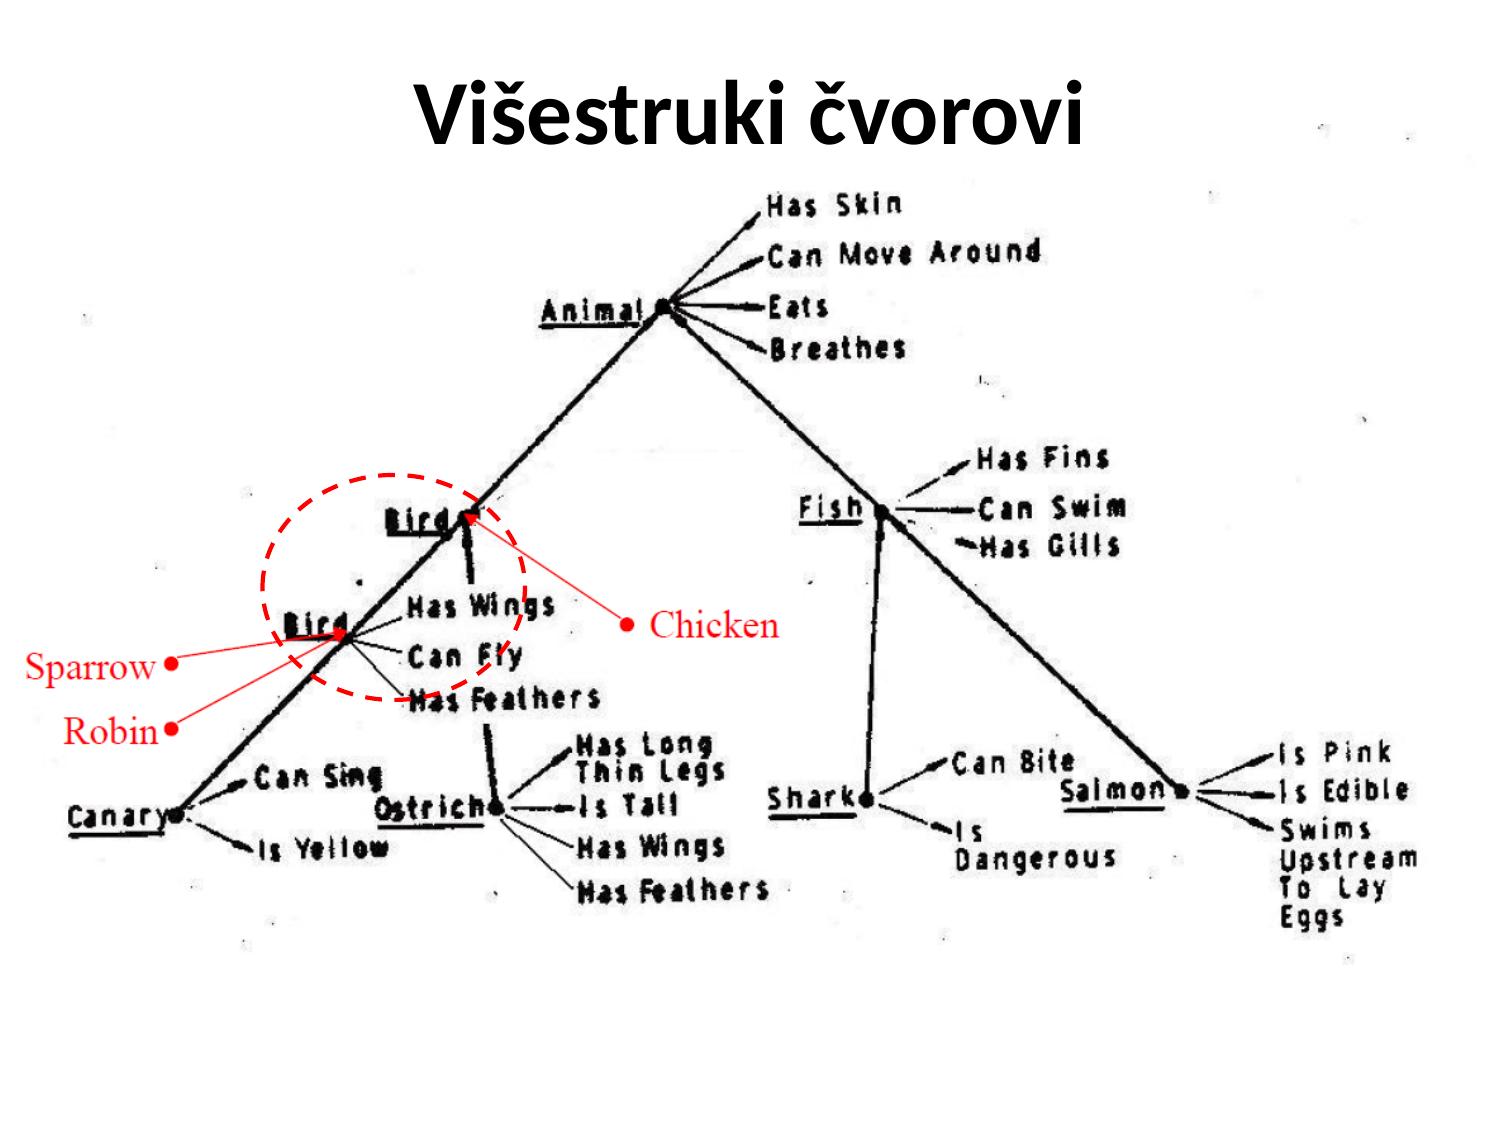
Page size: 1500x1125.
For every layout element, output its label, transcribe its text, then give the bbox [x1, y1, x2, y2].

text_box Višestruki čvorovi [74, 45, 1425, 123]
picture [24, 124, 1500, 975]
